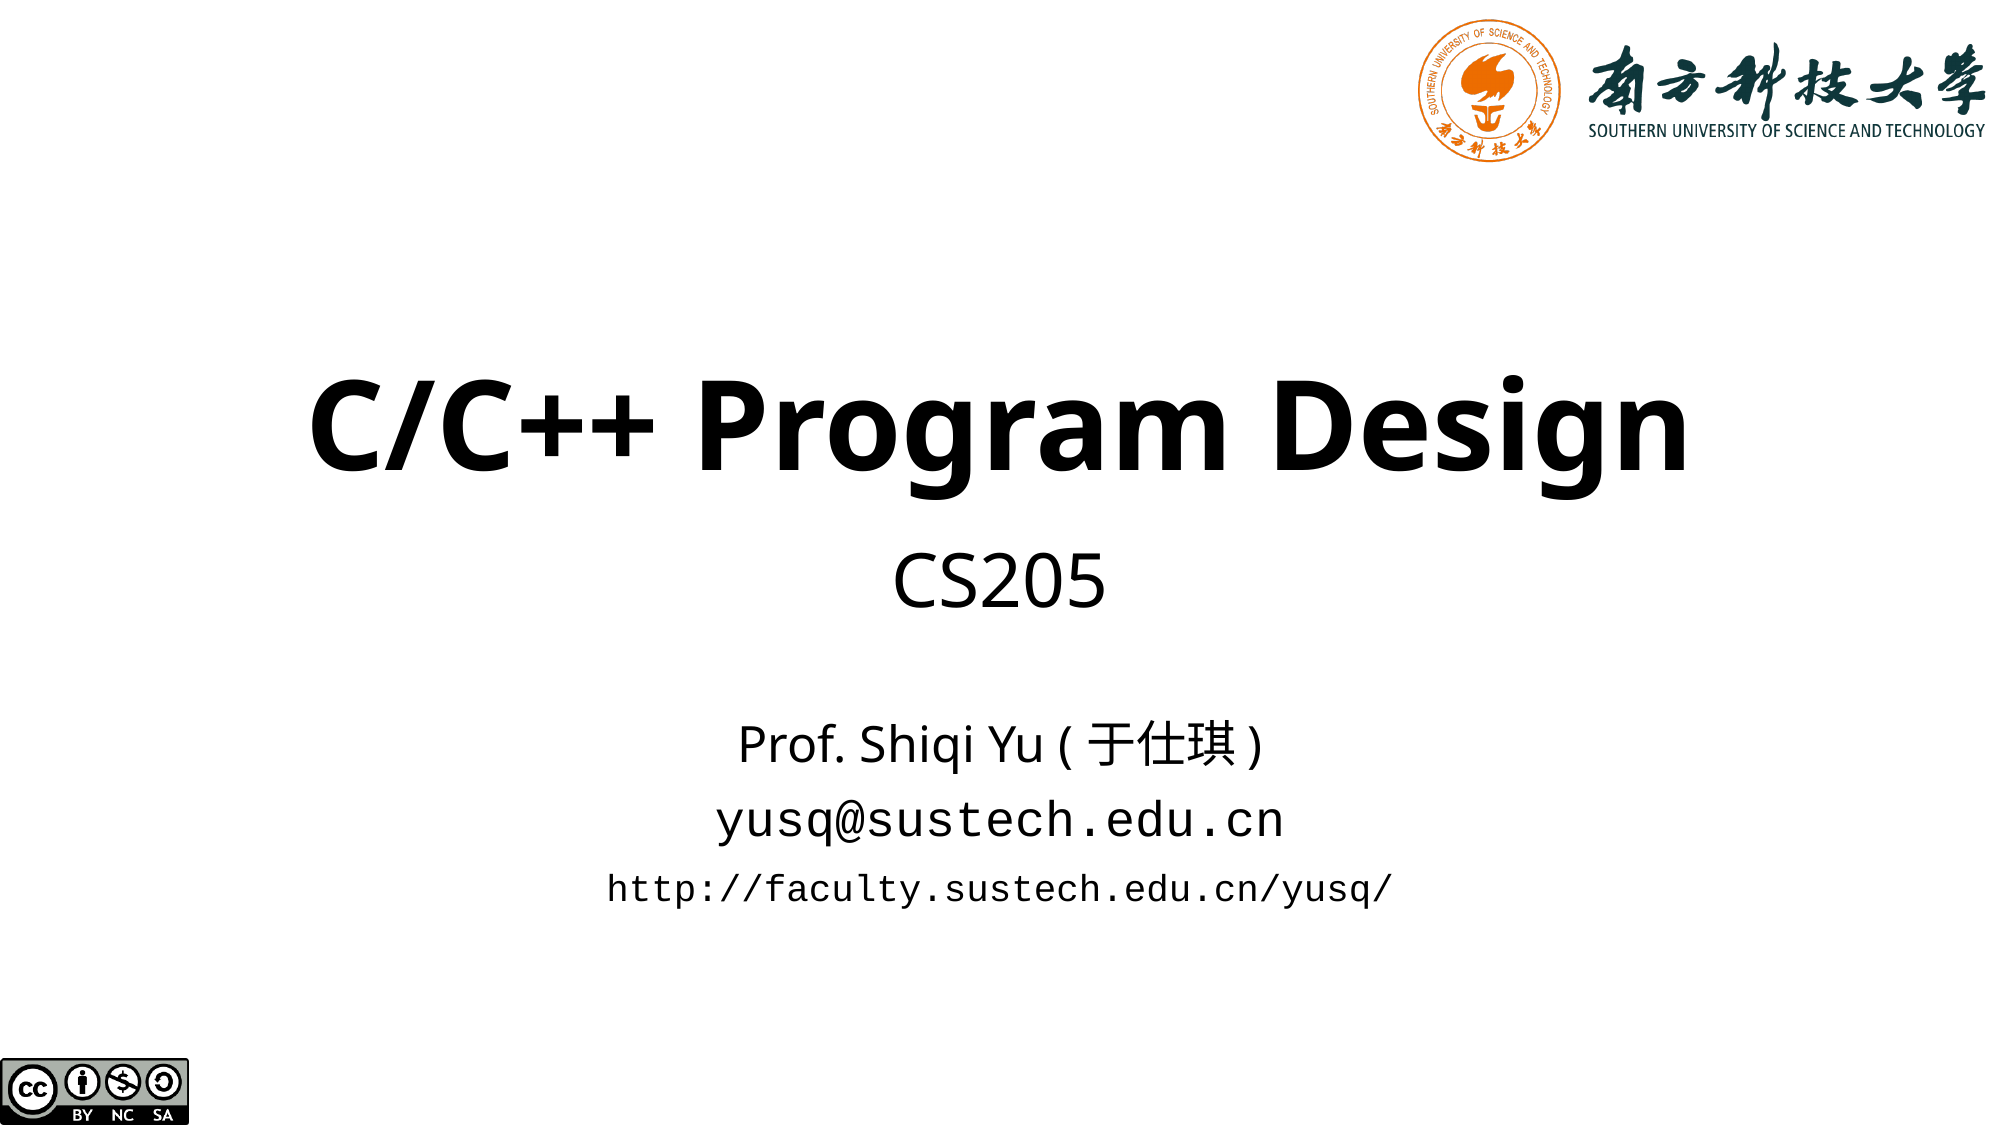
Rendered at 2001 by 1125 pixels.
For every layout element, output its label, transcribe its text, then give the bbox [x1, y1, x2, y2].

title C/C++ Program Design [249, 214, 1750, 506]
subtitle CS205 Prof. Shiqi Yu (于仕琪) yusq@sustech.edu.cn http://faculty.sustech.edu.cn/yusq/ [249, 534, 1750, 989]
picture [1412, 0, 1990, 166]
picture [0, 1058, 189, 1125]
